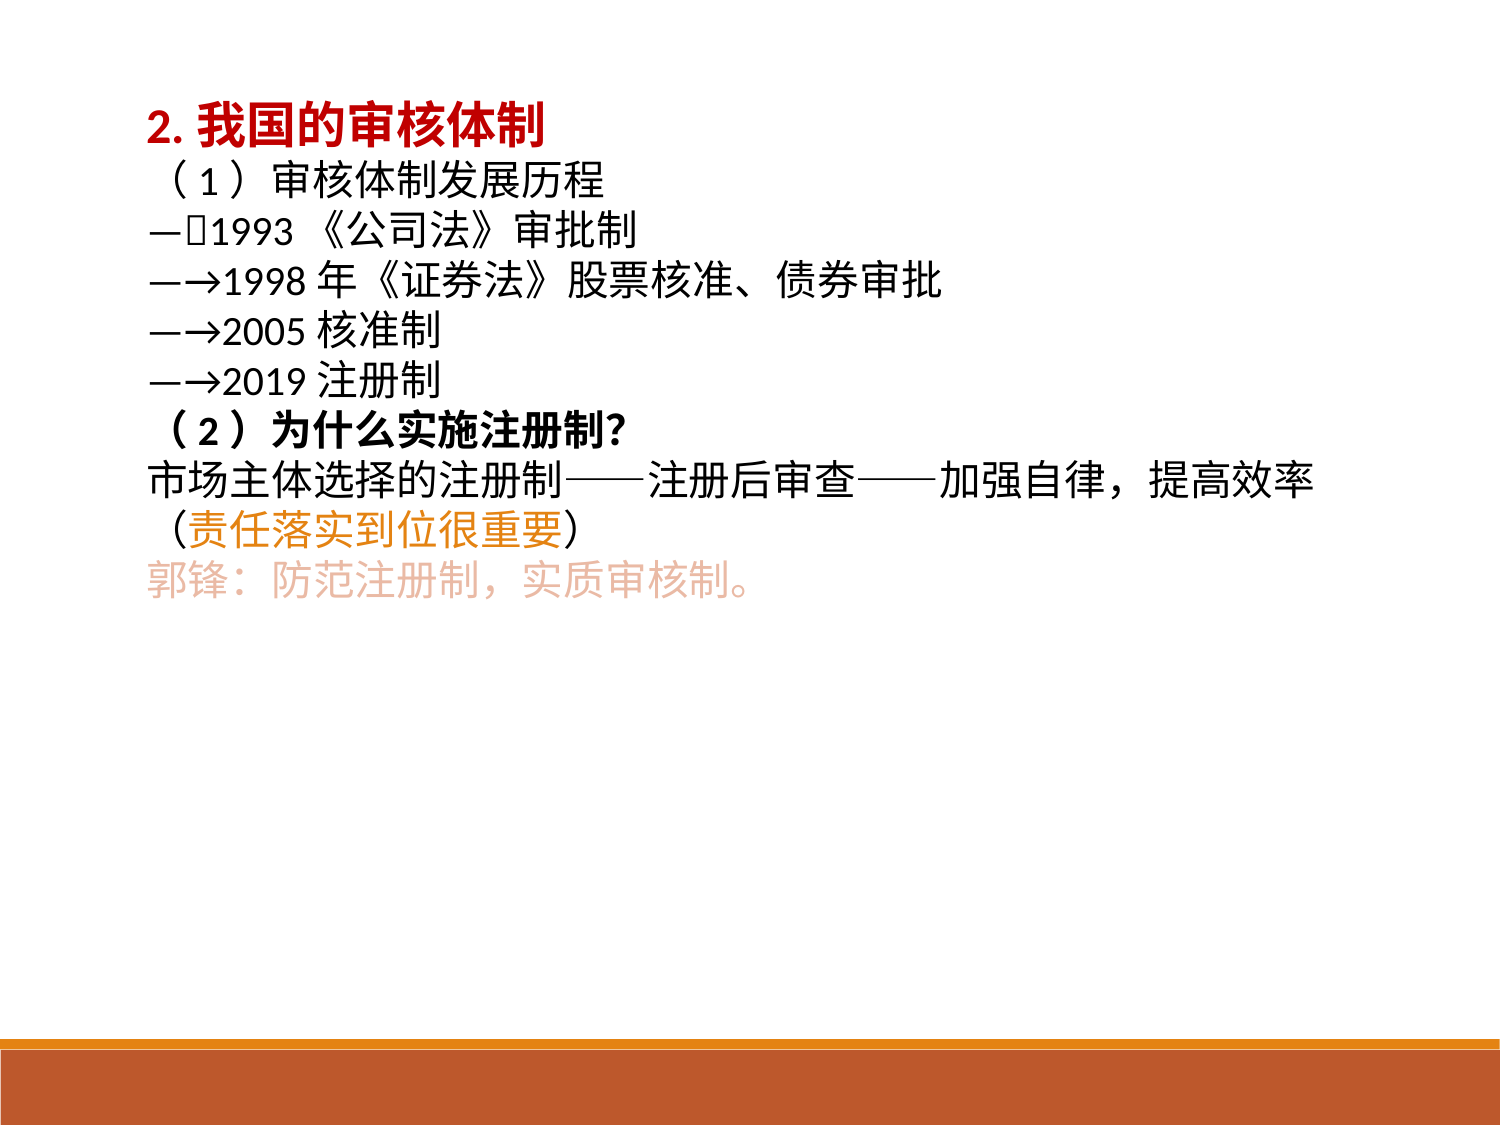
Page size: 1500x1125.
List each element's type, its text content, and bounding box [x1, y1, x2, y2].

text_box 2.我国的审核体制 （1）审核体制发展历程 —1993《公司法》审批制 —→1998年《证券法》股票核准、债券审批 —→2005核准制 —→2019注册制 （2）为什么实施注册制？ 市场主体选择的注册制——注册后审查——加强自律，提高效率（责任落实到位很重要） 郭锋：防范注册制，实质审核制。 [131, 86, 1401, 612]
